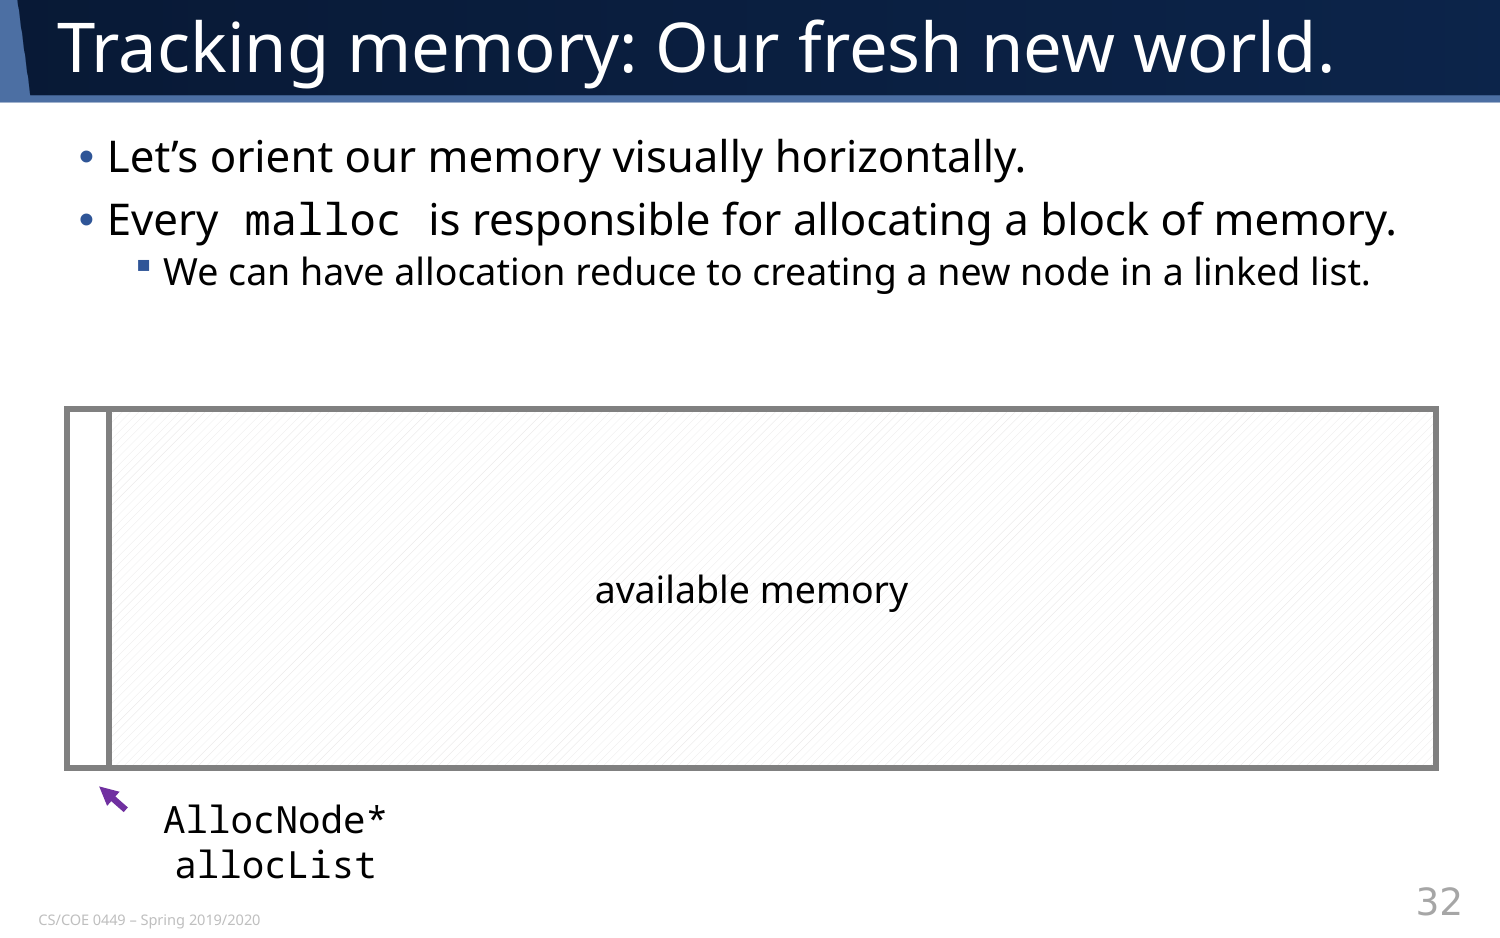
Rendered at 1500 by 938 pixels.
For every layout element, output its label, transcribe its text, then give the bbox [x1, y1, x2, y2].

list Let’s orient our memory visually horizontally. Every malloc is responsible for allocating a block of memory. We can have allocation reduce to creating a new node in a linked list. [63, 127, 1433, 402]
slide_number 32 [1376, 875, 1478, 926]
footer CS/COE 0449 – Spring 2019/2020 [0, 906, 299, 936]
text_box available memory [110, 409, 1437, 769]
text_box AllocNode* allocList [109, 788, 442, 893]
text_box [66, 408, 110, 769]
picture [0, 0, 1500, 938]
title Tracking memory: Our fresh new world. [42, 3, 1500, 97]
